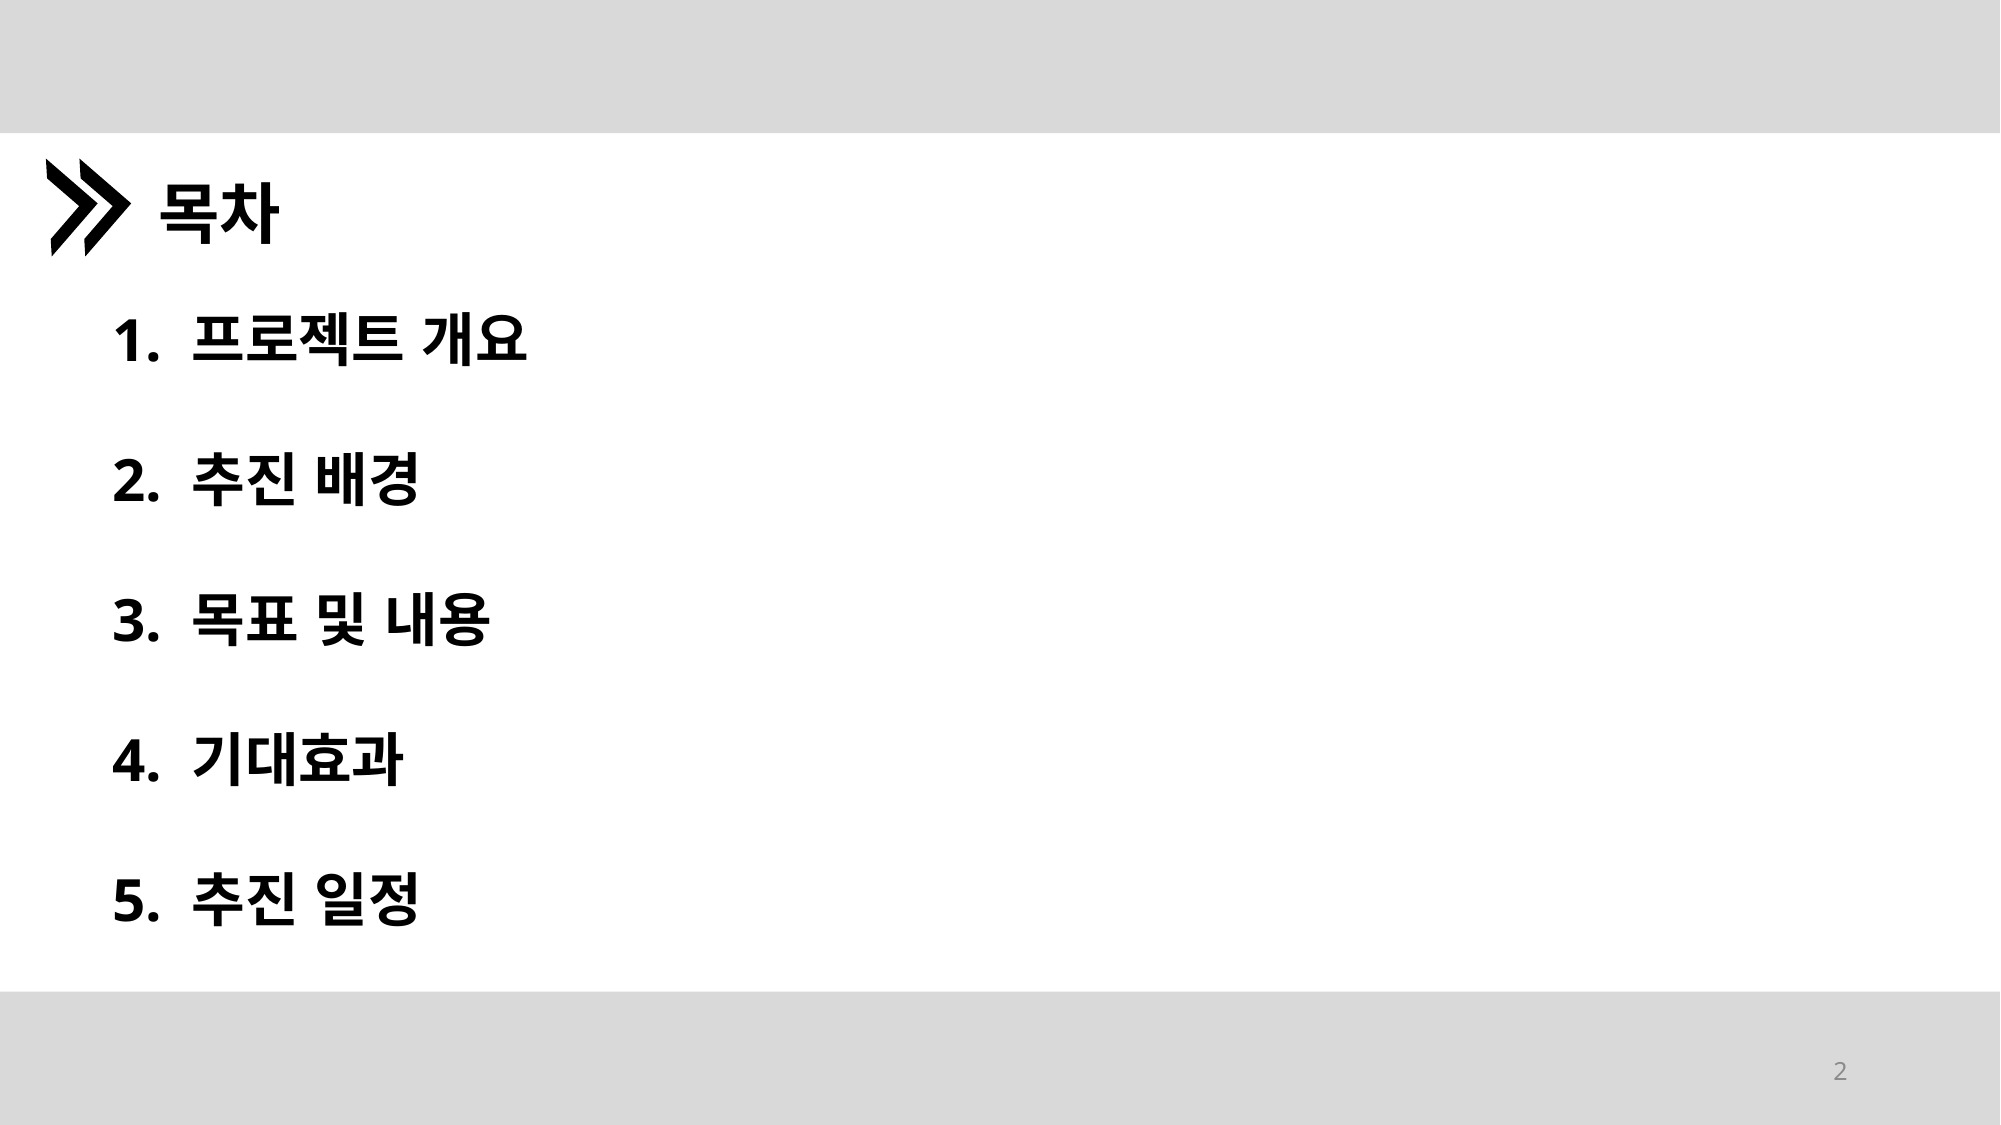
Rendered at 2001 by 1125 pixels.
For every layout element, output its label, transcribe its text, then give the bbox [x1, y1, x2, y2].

text_box 목차 [143, 164, 405, 260]
text_box [44, 156, 100, 260]
text_box 1. 프로젝트 개요 2. 추진 배경 3. 목표 및 내용 4. 기대효과 5. 추진 일정 [97, 295, 1981, 1035]
slide_number 2 [1412, 1042, 1863, 1103]
text_box [0, 991, 2000, 1125]
text_box [78, 156, 133, 260]
text_box [0, 0, 2000, 134]
